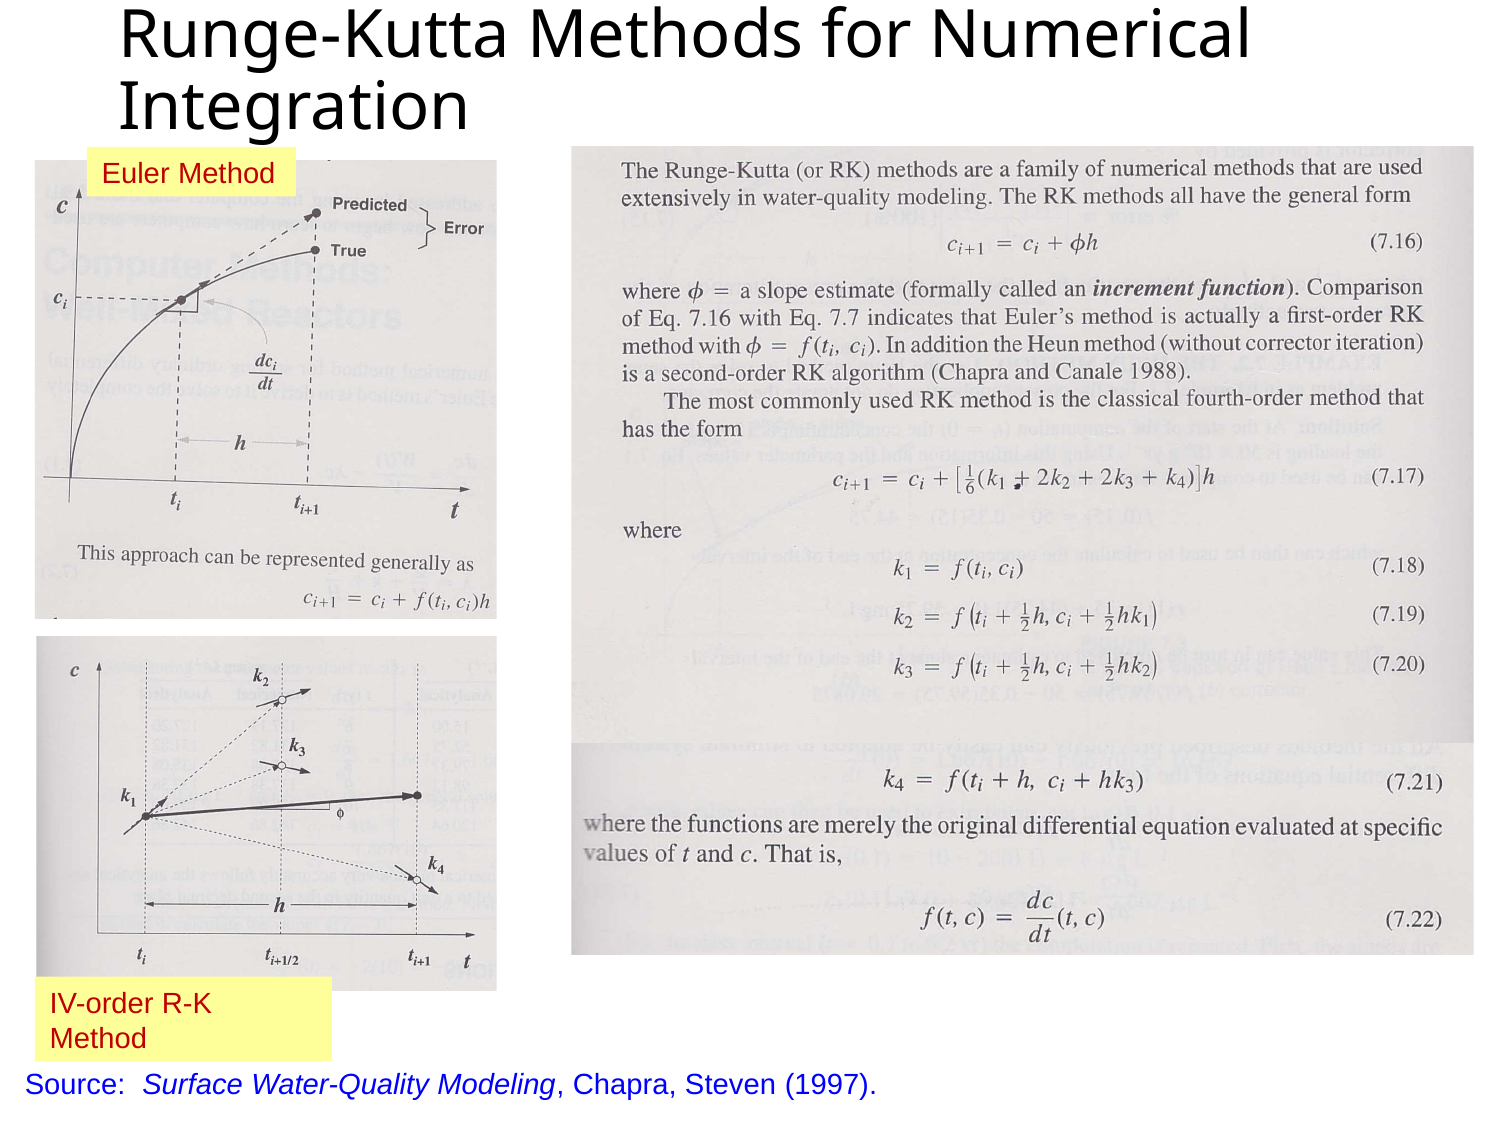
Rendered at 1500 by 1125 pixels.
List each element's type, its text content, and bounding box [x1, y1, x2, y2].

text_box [34, 636, 497, 1045]
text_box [571, 146, 1474, 955]
text_box Source: Surface Water-Quality Modeling, Chapra, Steven (1997). [10, 1057, 928, 1108]
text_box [34, 146, 497, 619]
title Runge-Kutta Methods for Numerical Integration [103, 0, 1500, 181]
